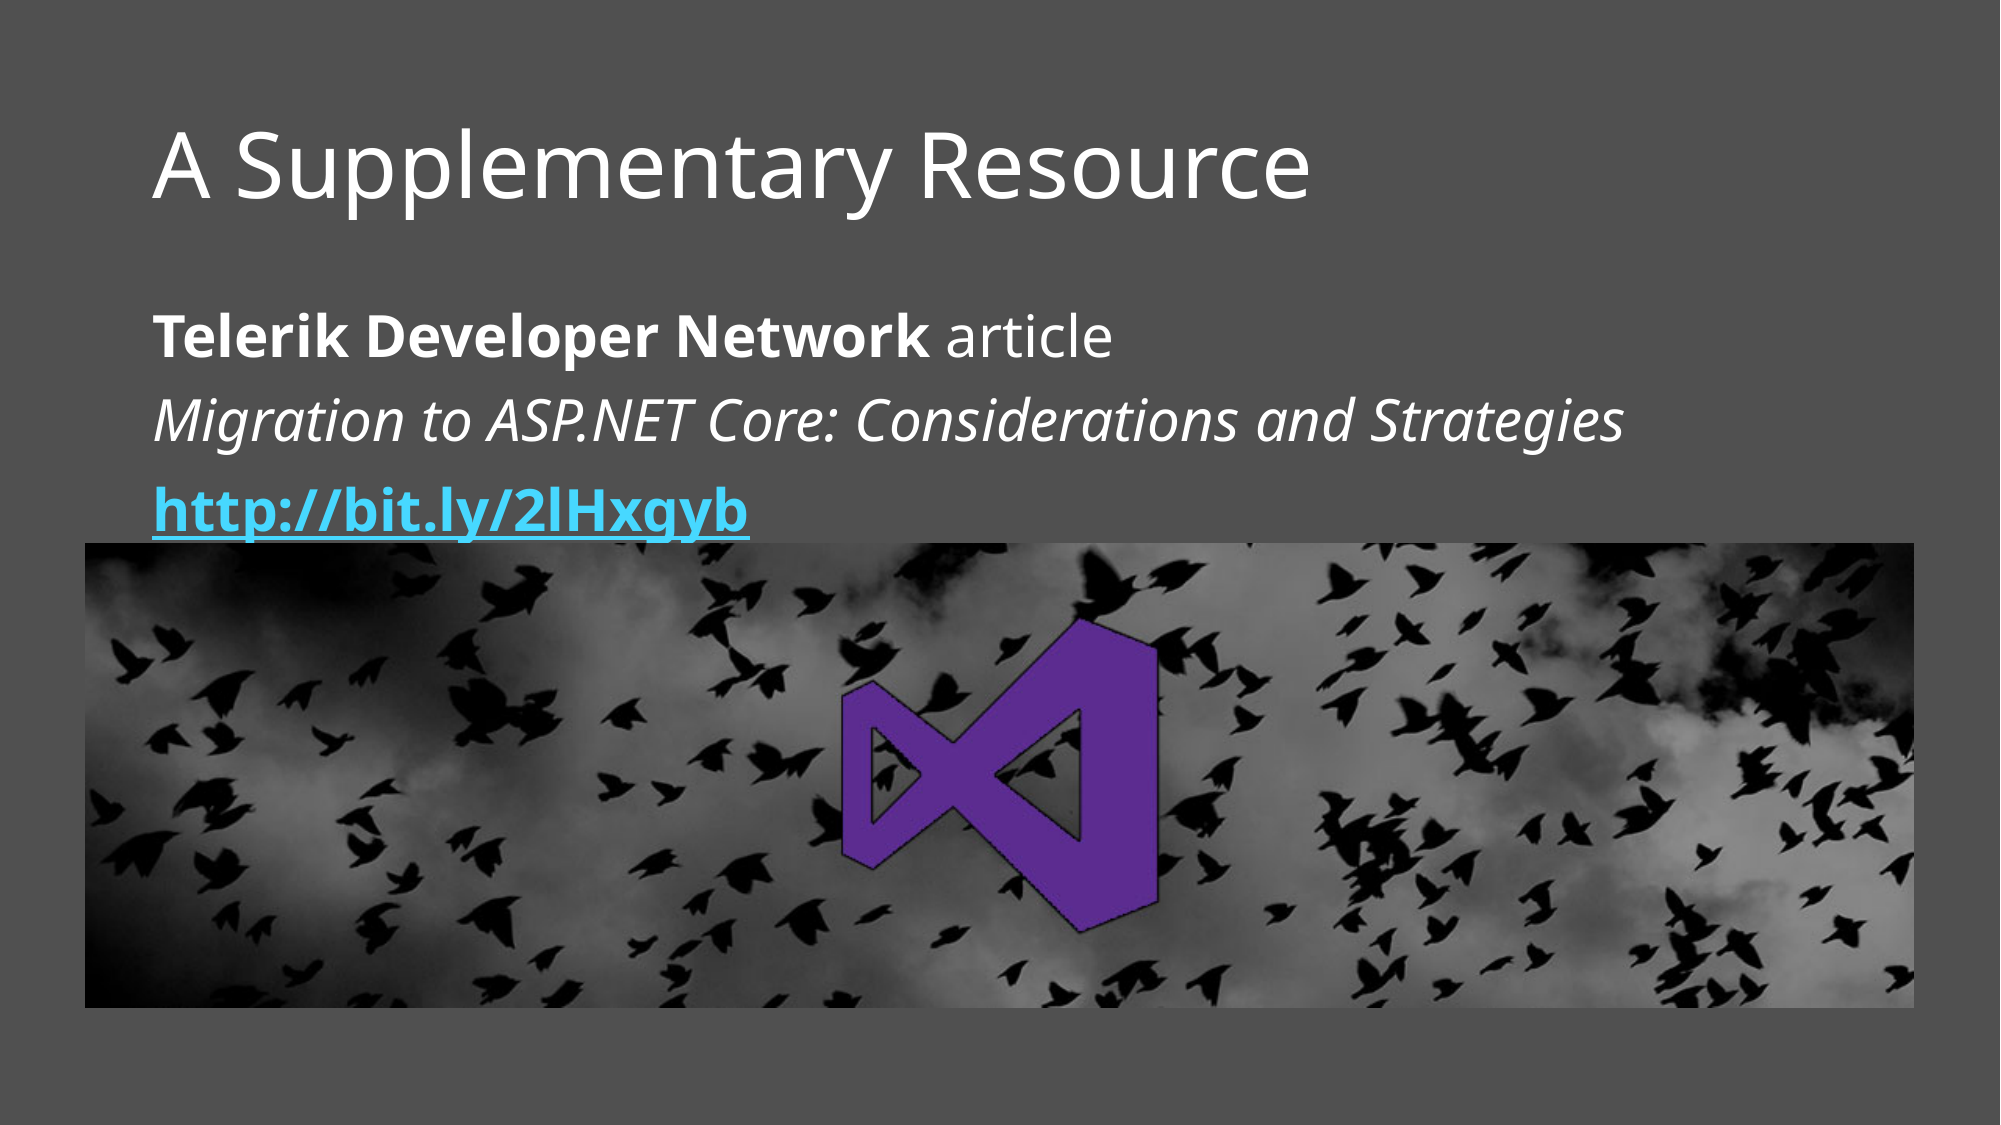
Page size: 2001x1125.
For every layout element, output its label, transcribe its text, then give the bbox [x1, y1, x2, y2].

list Telerik Developer Network article Migration to ASP.NET Core: Considerations and Strategies http://bit.ly/2lHxgyb [137, 299, 1863, 543]
picture [85, 543, 1914, 1008]
title A Supplementary Resource [137, 59, 1863, 278]
list Telerik Developer Network article Migration to ASP.NET Core: Considerations and Strategies http://bit.ly/2lHxgyb [137, 1008, 1863, 1014]
